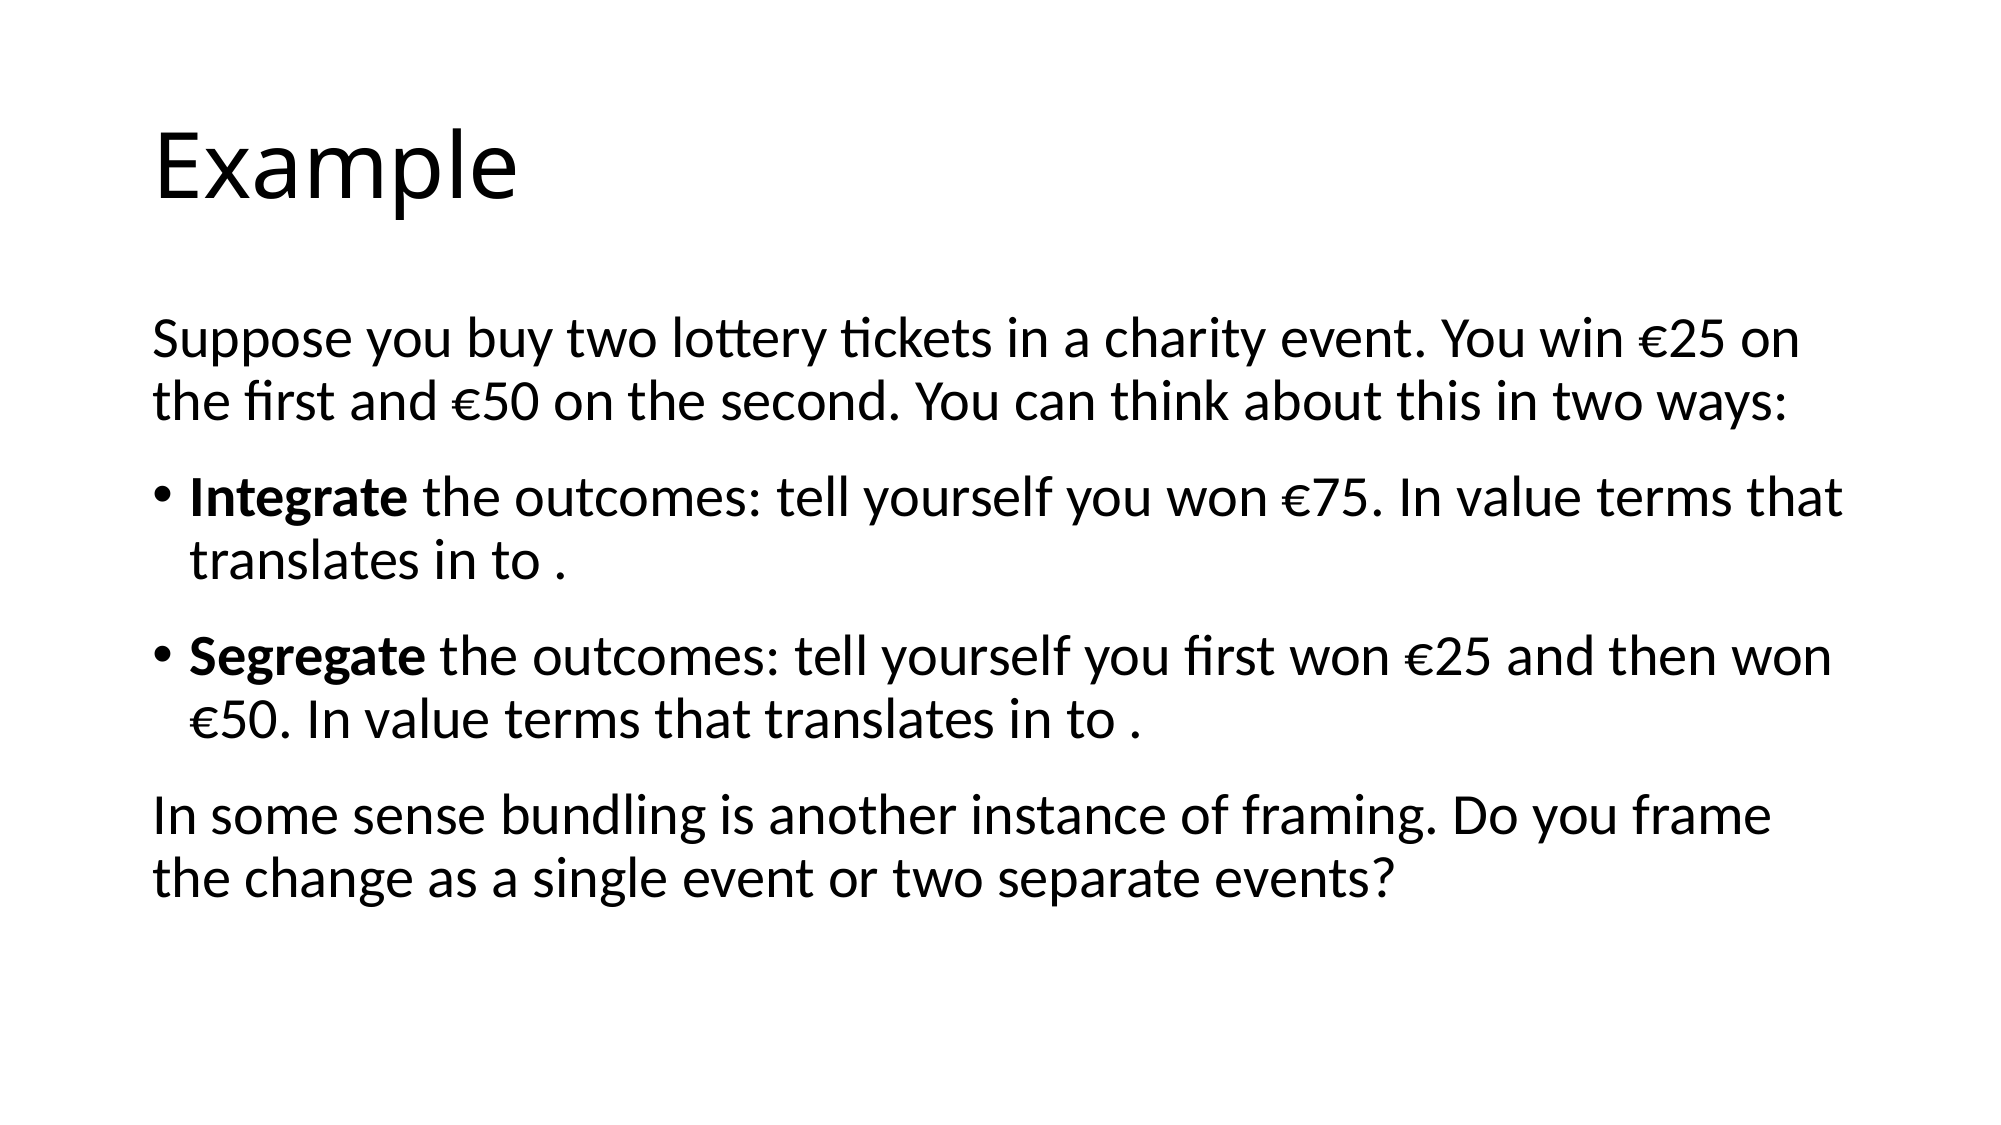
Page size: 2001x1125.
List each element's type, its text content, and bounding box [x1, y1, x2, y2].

title Example [137, 59, 1863, 278]
